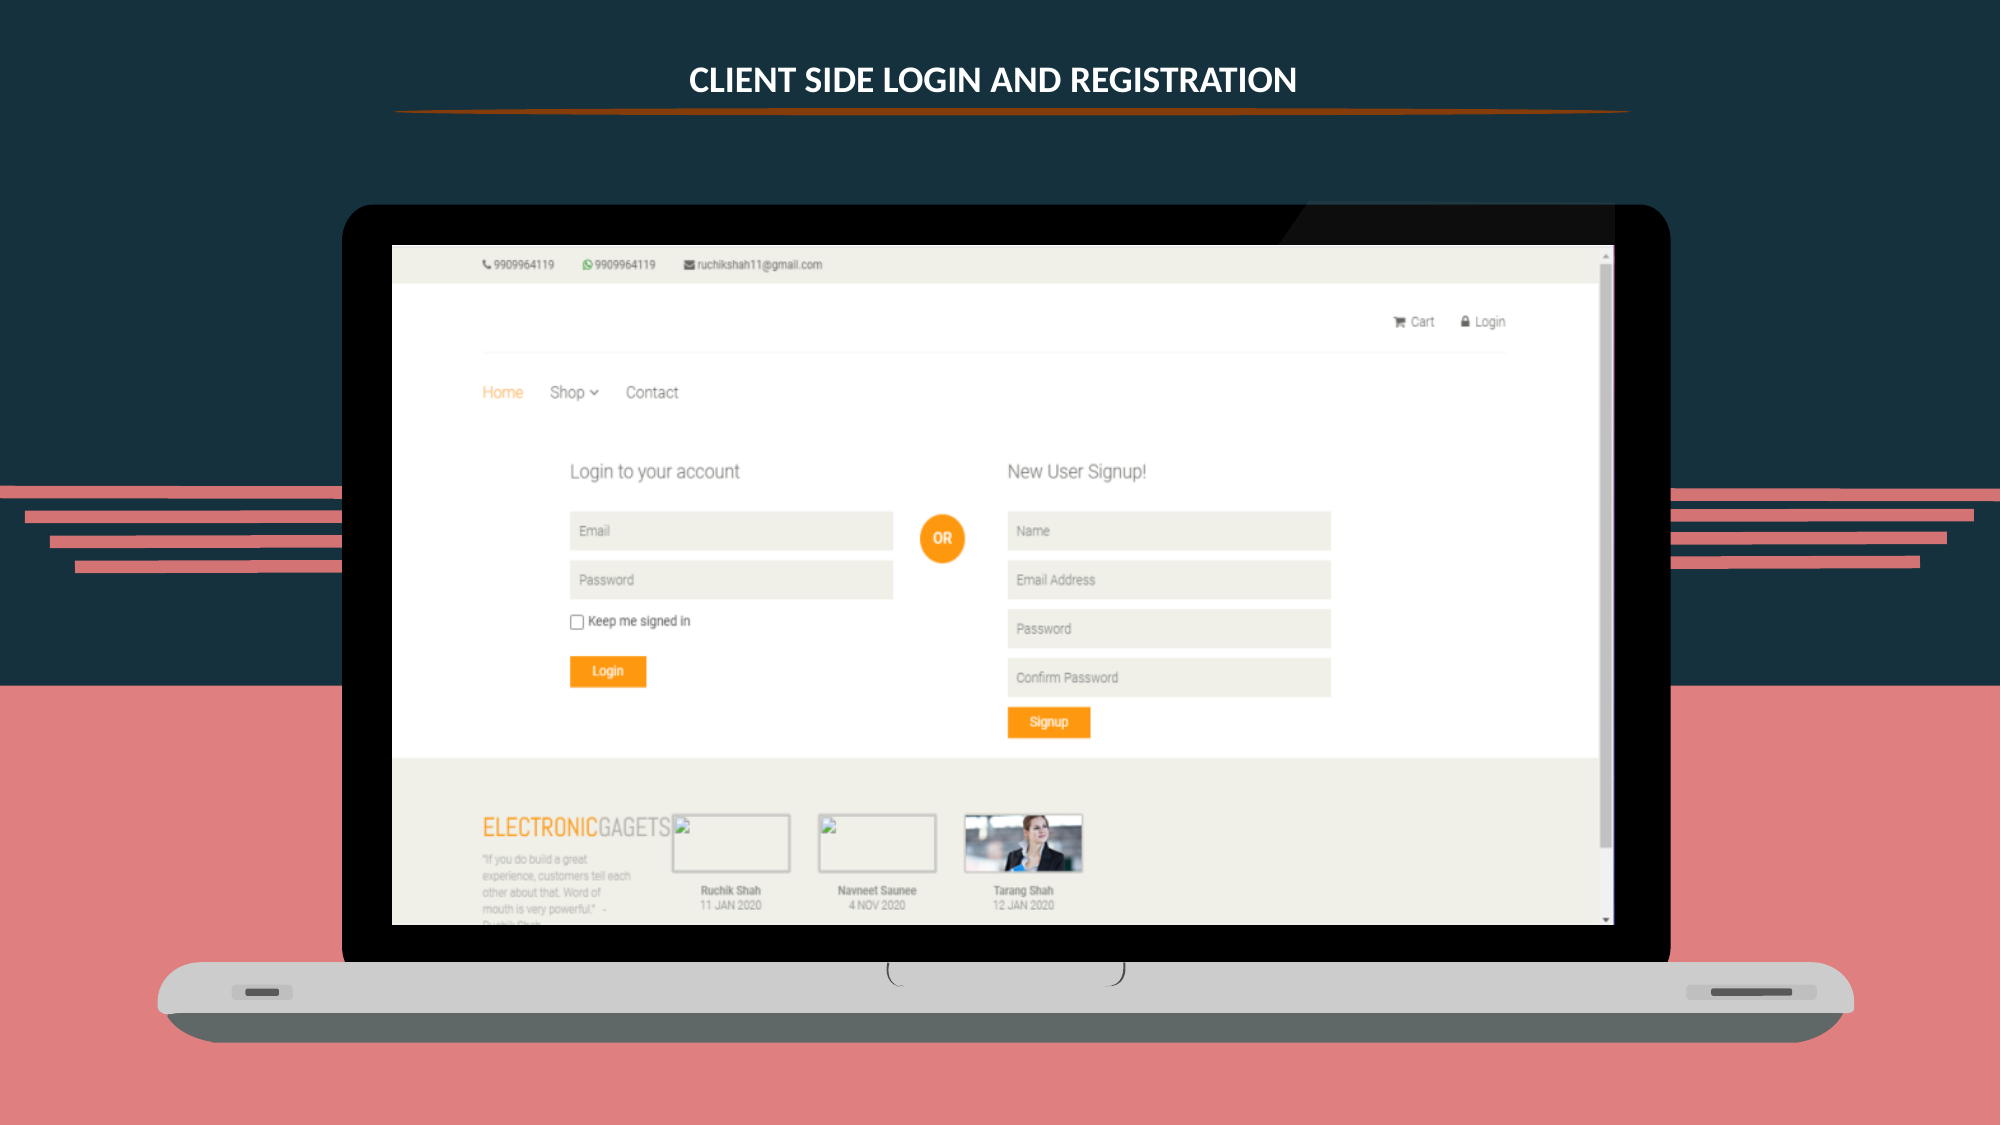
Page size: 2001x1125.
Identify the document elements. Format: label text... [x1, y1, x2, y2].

text_box [1859, 502, 2000, 687]
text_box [49, 537, 150, 542]
picture [392, 245, 1615, 925]
text_box [0, 499, 150, 687]
text_box [0, 0, 2000, 488]
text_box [1859, 561, 1920, 567]
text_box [150, 198, 1859, 1045]
text_box [393, 108, 1631, 116]
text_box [1859, 491, 2000, 495]
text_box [0, 491, 150, 495]
text_box CLIENT SIDE LOGIN AND REGISTRATION [674, 48, 1314, 108]
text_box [1859, 537, 1948, 542]
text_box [74, 561, 150, 567]
